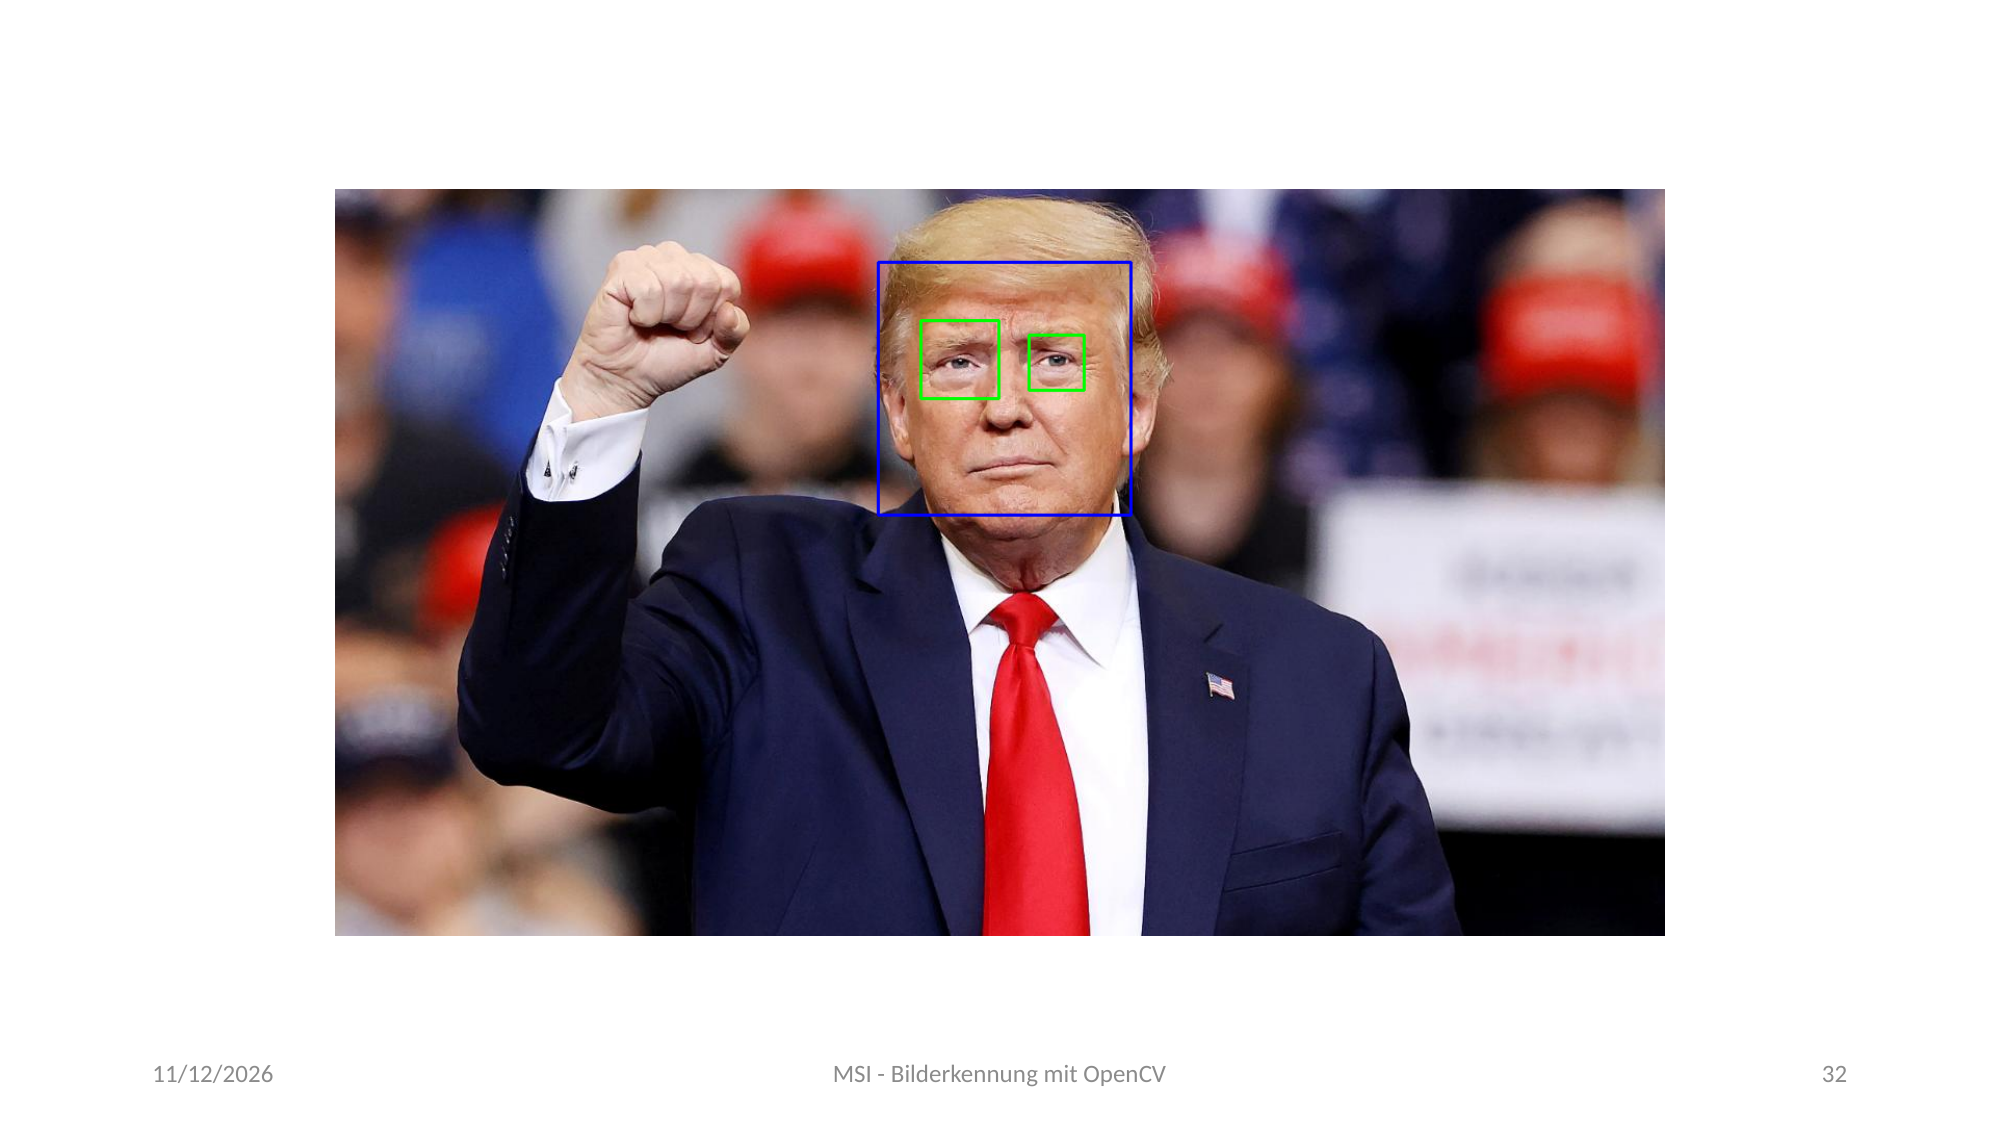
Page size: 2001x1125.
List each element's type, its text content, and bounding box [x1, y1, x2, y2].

footer MSI - Bilderkennung mit OpenCV [662, 1042, 1338, 1103]
picture [335, 189, 1665, 936]
slide_number 32 [1412, 1042, 1863, 1103]
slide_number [137, 1042, 588, 1103]
